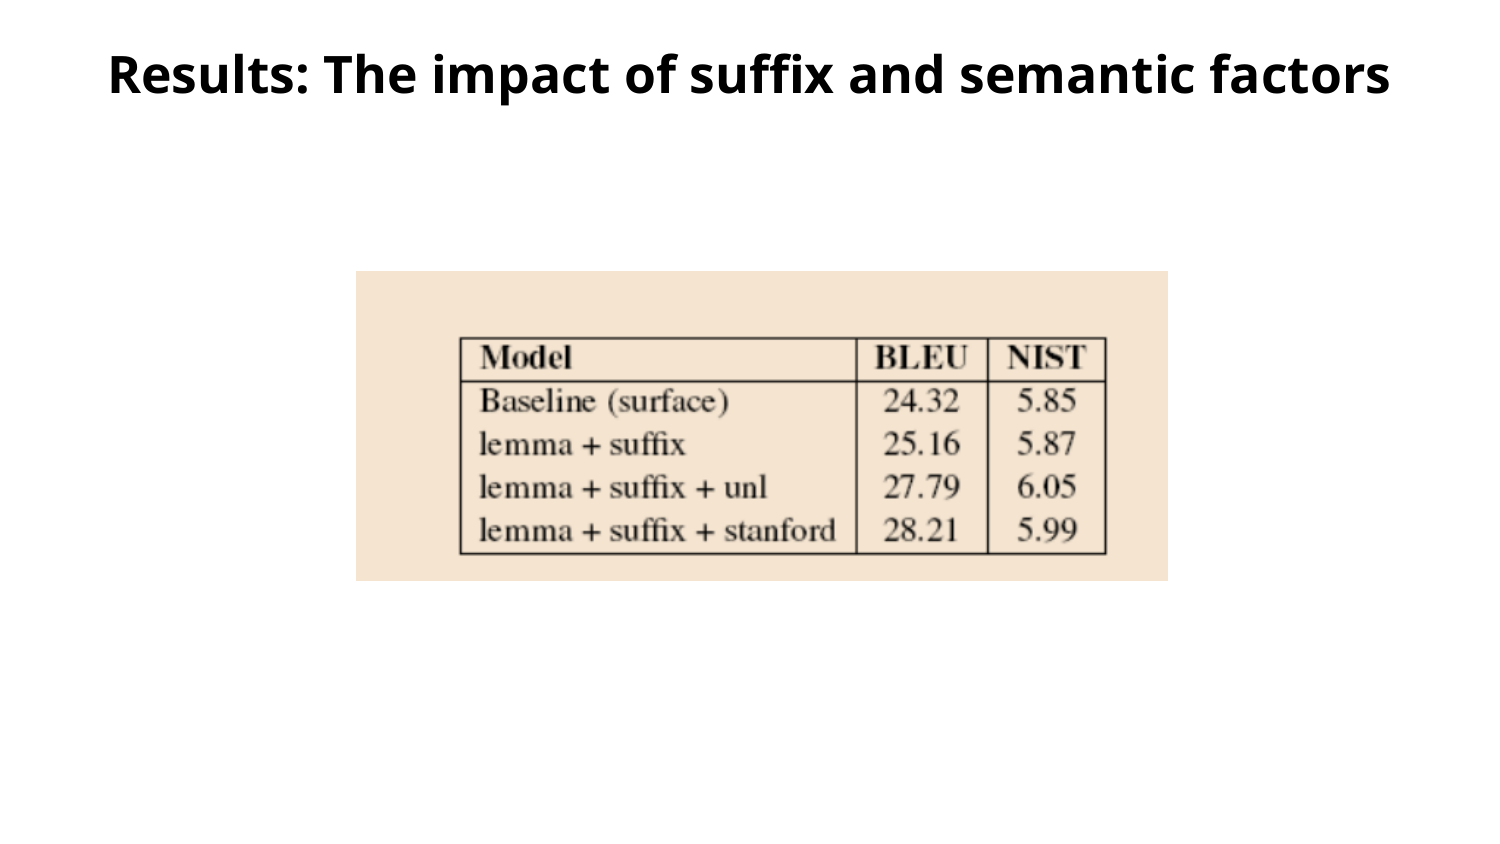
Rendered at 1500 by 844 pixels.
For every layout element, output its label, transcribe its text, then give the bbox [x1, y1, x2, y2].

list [355, 271, 1168, 582]
title Results: The impact of suffix and semantic factors [75, 33, 1425, 175]
